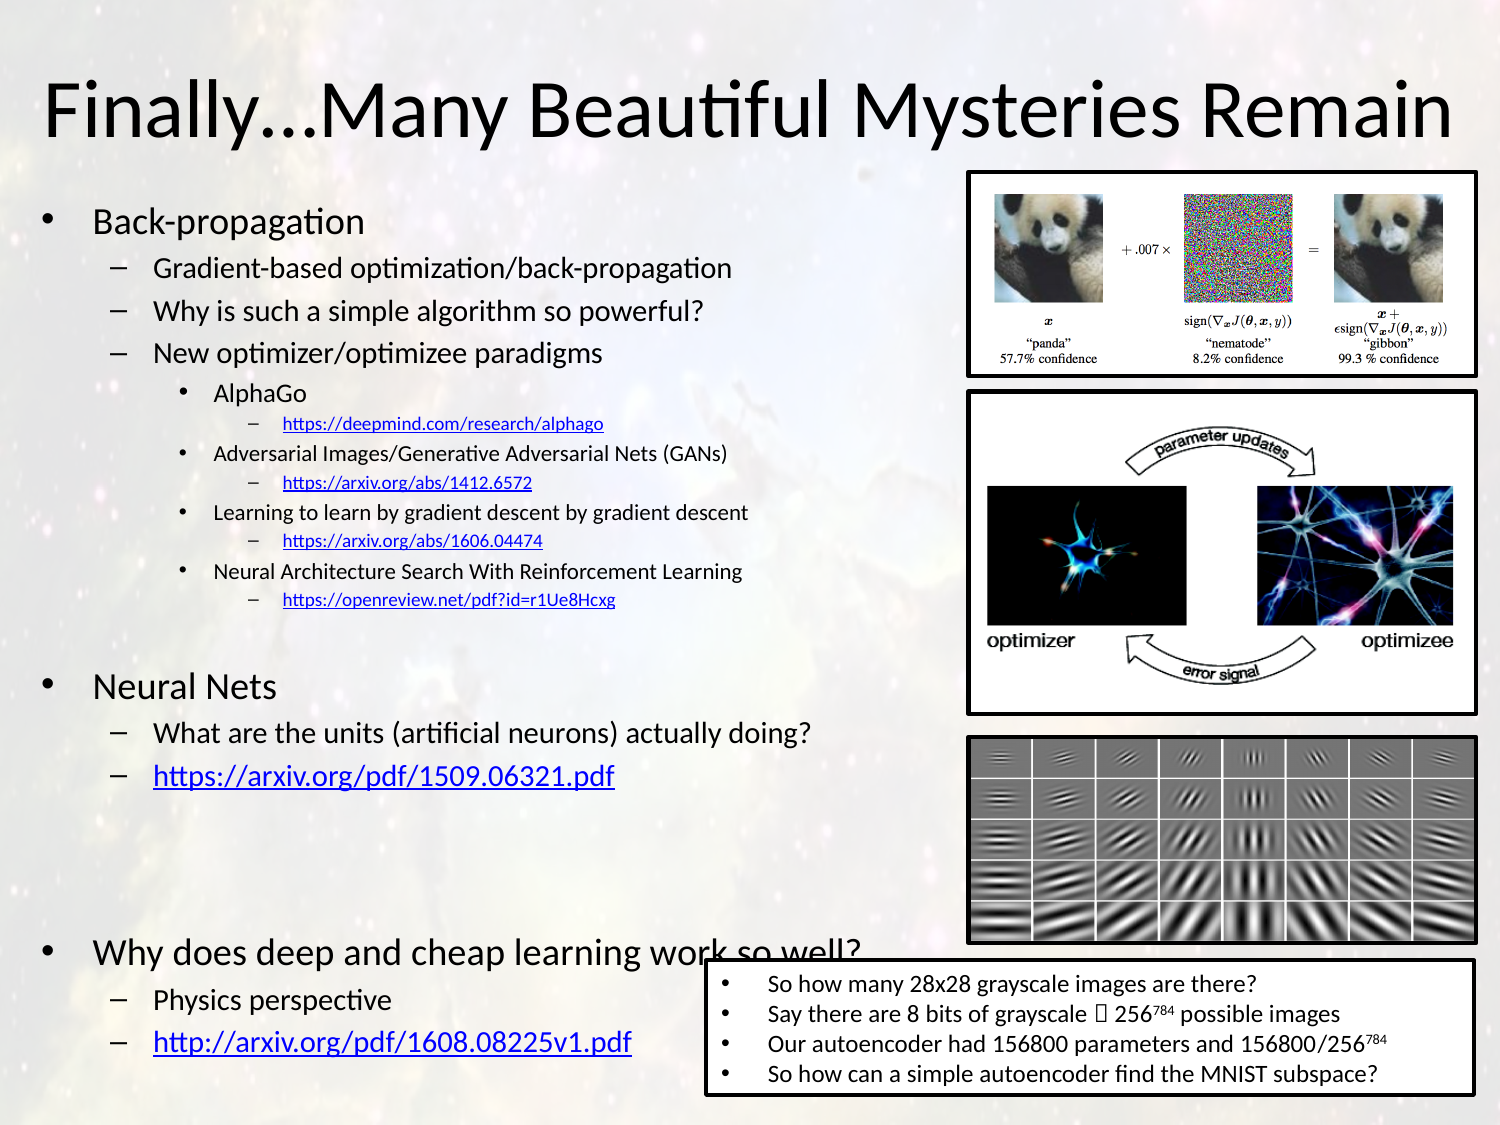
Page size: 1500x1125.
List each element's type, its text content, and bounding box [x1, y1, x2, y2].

title Finally…Many Beautiful Mysteries Remain [26, 20, 1474, 188]
picture [970, 738, 1475, 942]
list Back-propagation Gradient-based optimization/back-propagation Why is such a simple algorithm so powerful? New optimizer/optimizee paradigms AlphaGo https://deepmind.com/research/alphago Adversarial Images/Generative Adversarial Nets (GANs) https://arxiv.org/abs/1412.6572 Learning to learn by gradient descent by gradient descent https://arxiv.org/abs/1606.04474 Neural Architecture Search With Reinforcement Learning https://openreview.net/pdf?id=r1Ue8Hcxg Neural Nets What are the units (artificial neurons) actually doing? https://arxiv.org/pdf/1509.06321.pdf Why does deep and cheap learning work so well? Physics perspective http://arxiv.org/pdf/1608.08225v1.pdf [26, 188, 1455, 1071]
picture [970, 393, 1475, 712]
picture [970, 173, 1475, 375]
